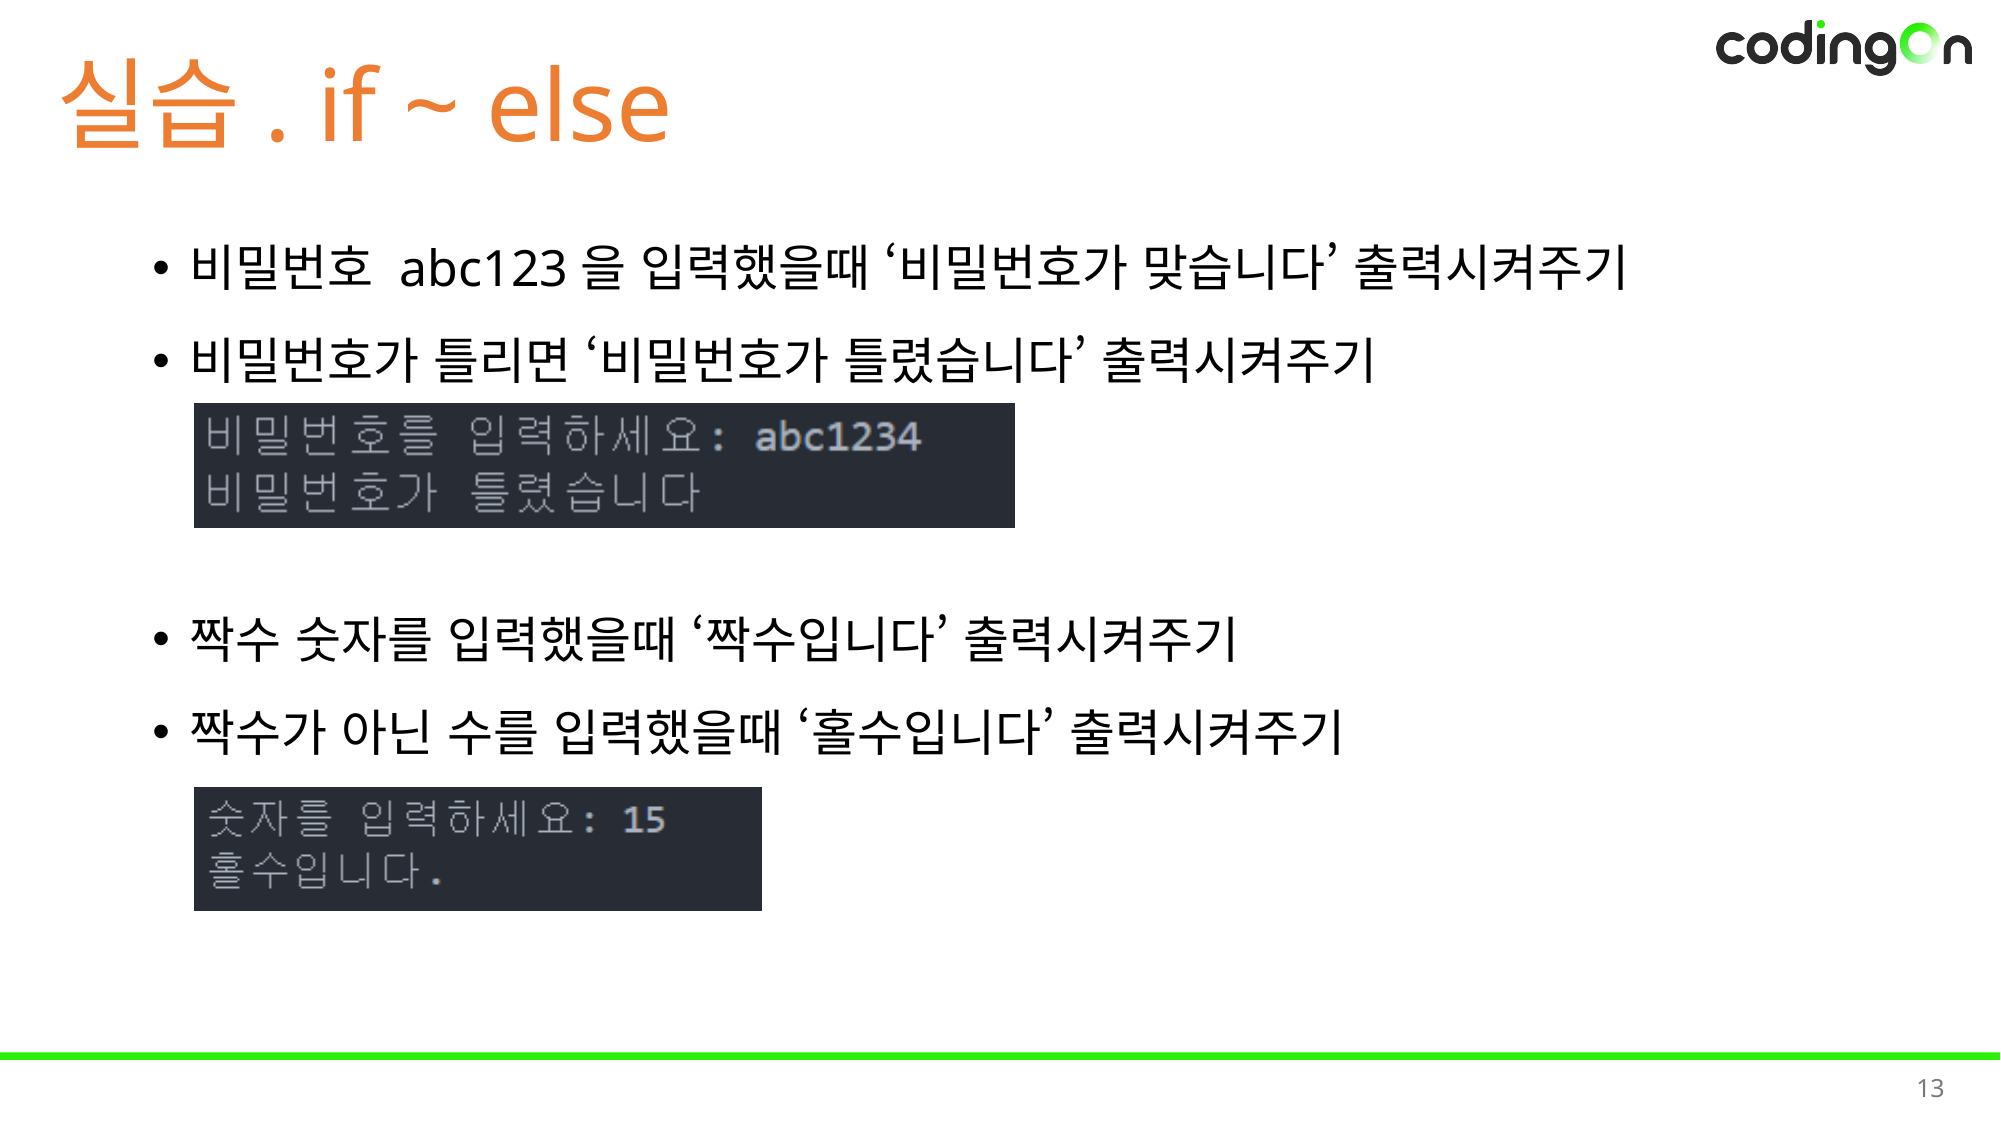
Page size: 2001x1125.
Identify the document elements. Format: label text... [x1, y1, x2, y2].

title 실습. if ~ else [41, 0, 1767, 218]
slide_number 13 [1509, 1059, 1960, 1120]
picture [1767, 20, 1972, 76]
picture [194, 787, 762, 911]
list 비밀번호 abc123을 입력했을때 ‘비밀번호가 맞습니다’ 출력시켜주기 비밀번호가 틀리면 ‘비밀번호가 틀렸습니다’ 출력시켜주기 짝수 숫자를 입력했을때 ‘짝수입니다’ 출력시켜주기 짝수가 아닌 수를 입력했을때 ‘홀수입니다’ 출력시켜주기 [137, 217, 1863, 1014]
picture [194, 403, 1015, 528]
